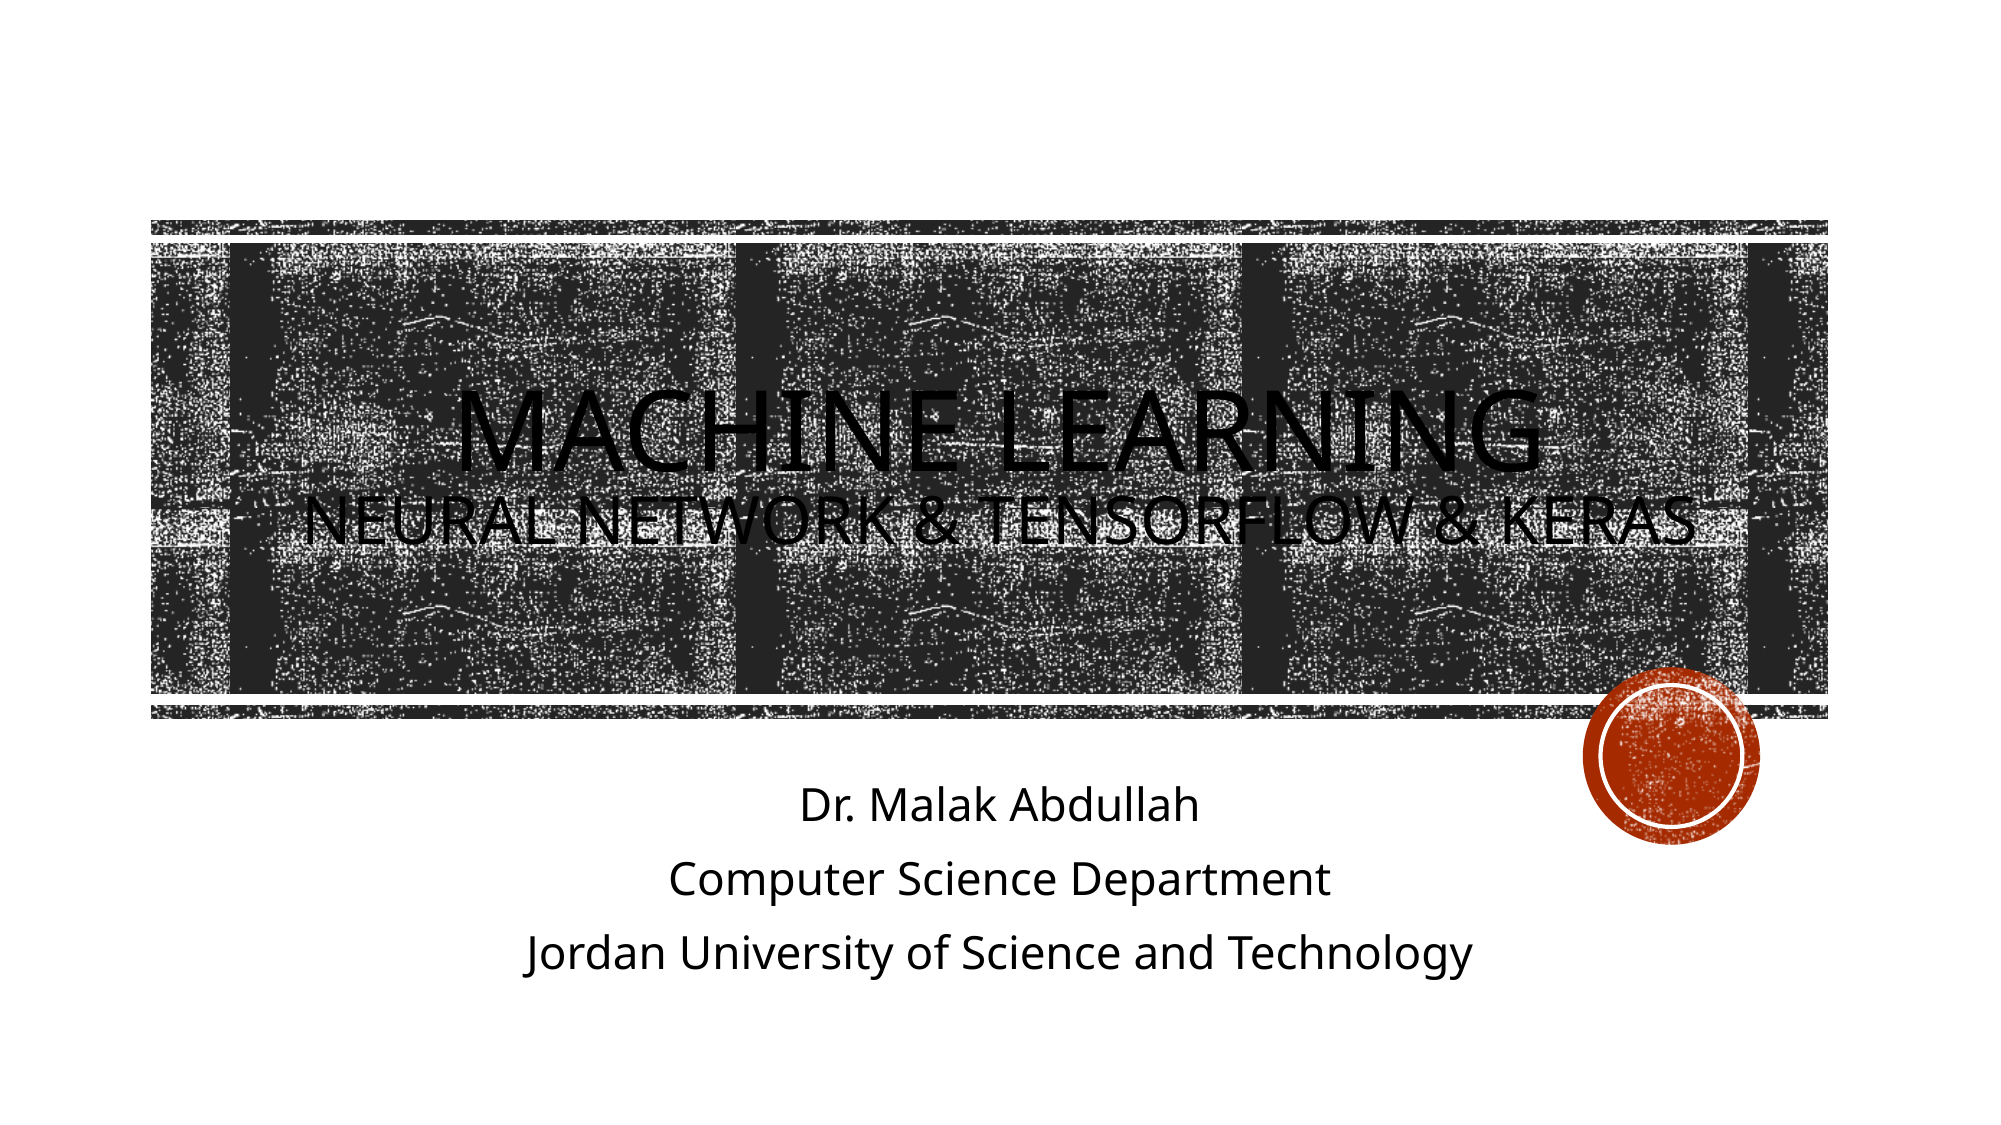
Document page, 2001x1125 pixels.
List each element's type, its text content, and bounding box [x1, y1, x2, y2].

title Machine Learning Neural Network & Tensorflow & Keras [249, 257, 1750, 685]
subtitle Dr. Malak Abdullah Computer Science Department Jordan University of Science and Technology [249, 773, 1750, 1003]
